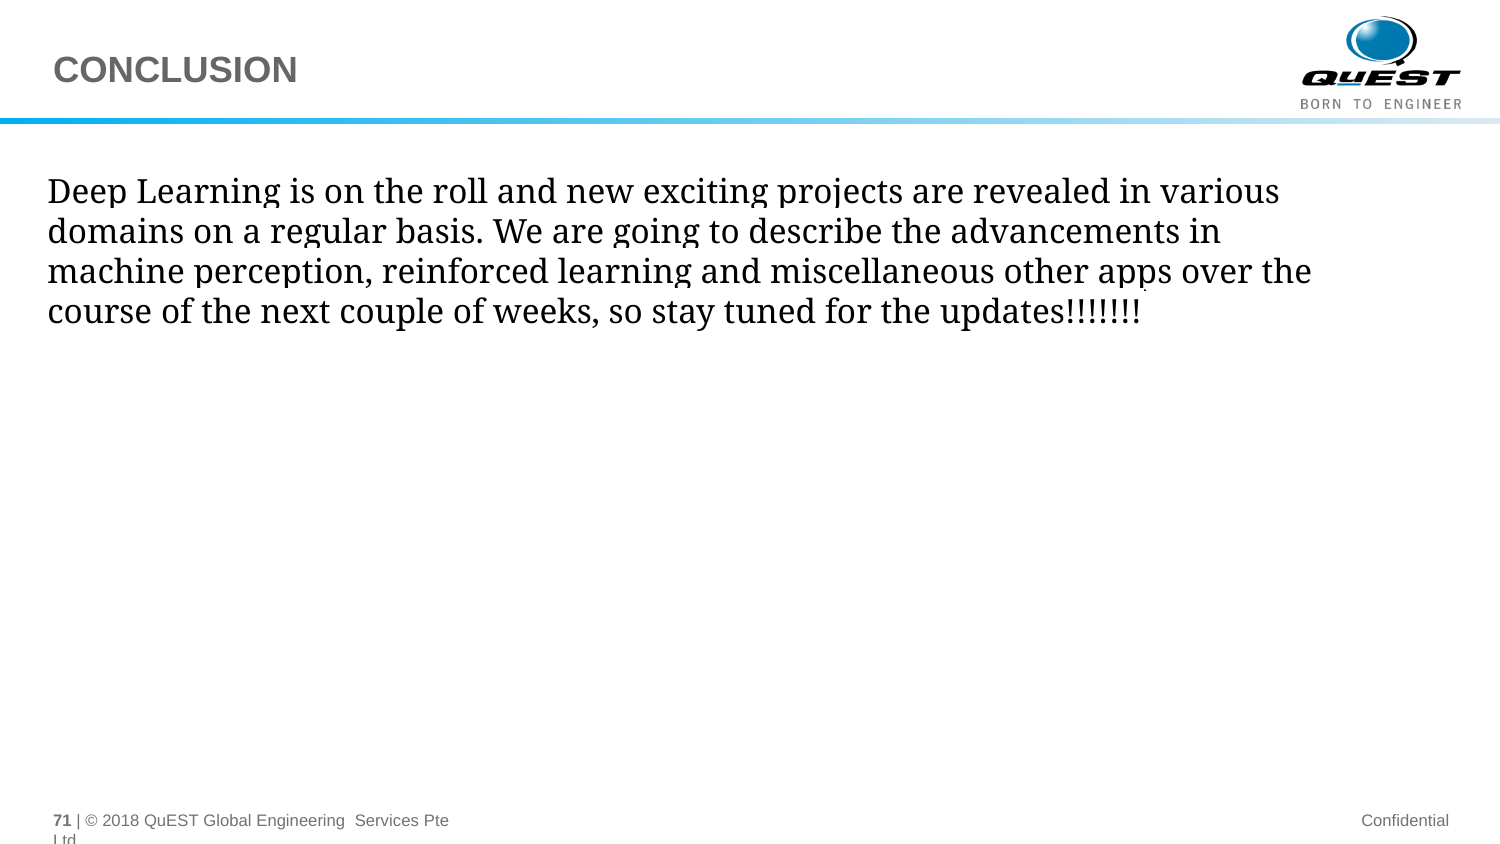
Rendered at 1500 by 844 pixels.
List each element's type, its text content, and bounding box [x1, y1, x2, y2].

title CONCLUSION [41, 14, 1194, 104]
picture [1301, 16, 1461, 109]
list Deep Learning is on the roll and new exciting projects are revealed in various domains on a regular basis. We are going to describe the advancements in machine perception, reinforced learning and miscellaneous other apps over the course of the next couple of weeks, so stay tuned for the updates!!!!!!! [41, 164, 1368, 744]
